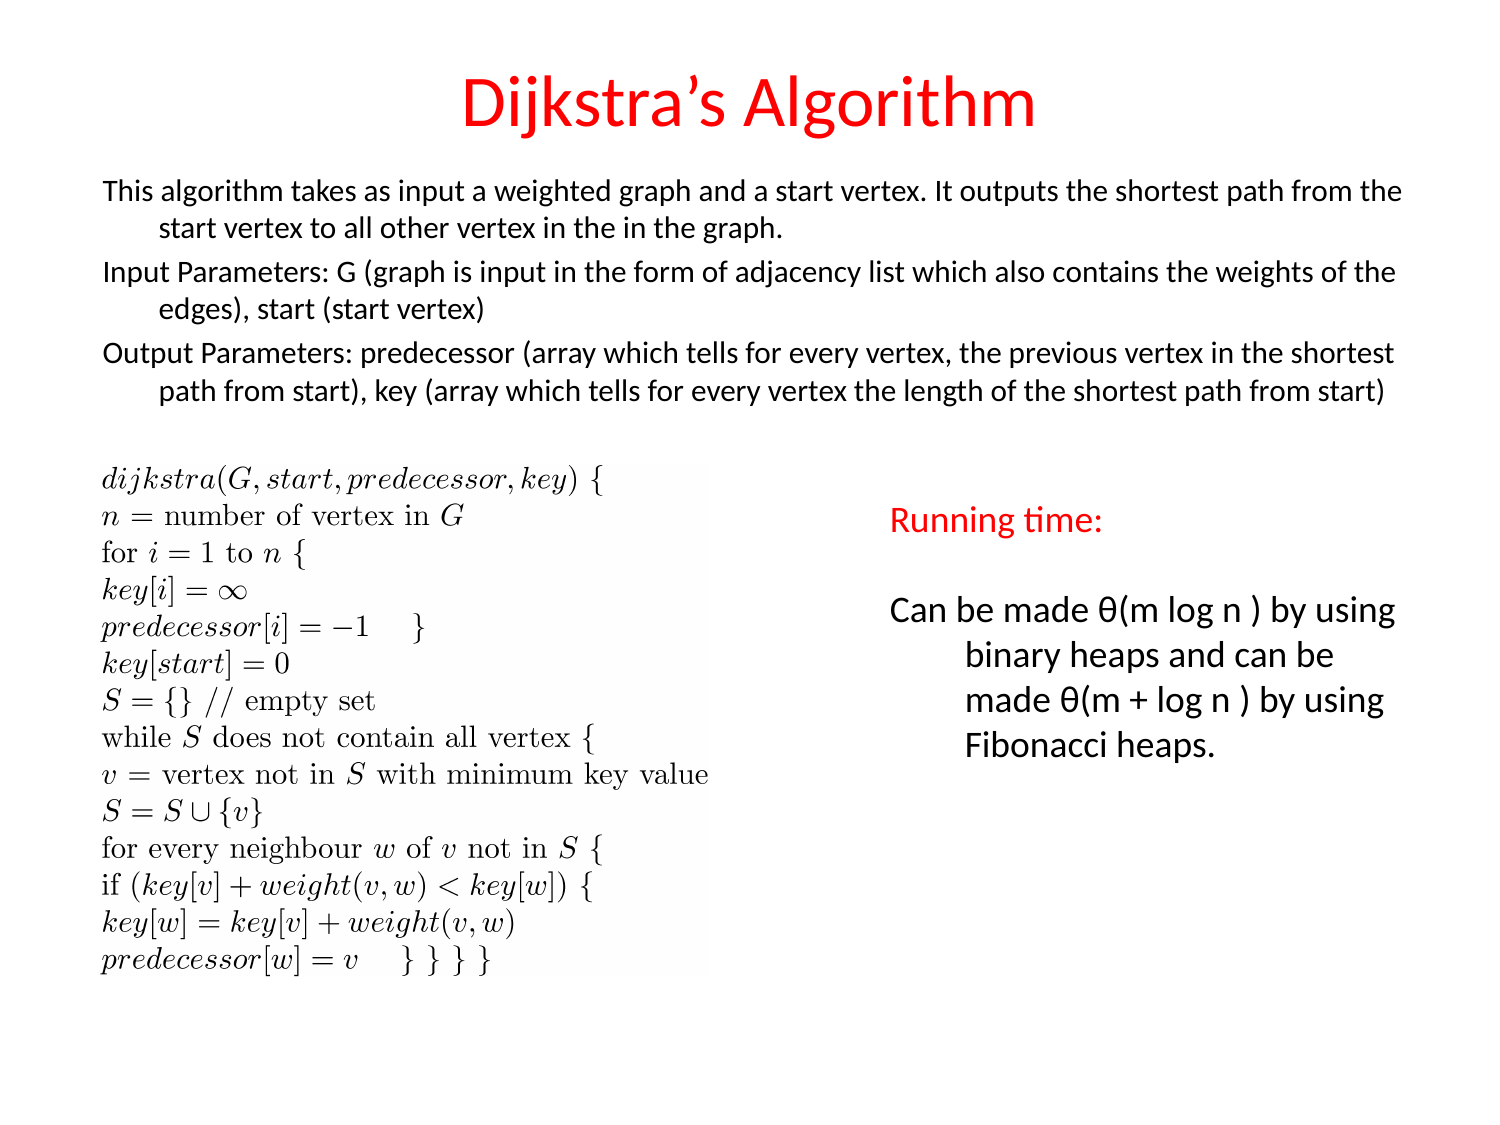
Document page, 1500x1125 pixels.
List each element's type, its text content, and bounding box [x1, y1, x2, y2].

list This algorithm takes as input a weighted graph and a start vertex. It outputs the shortest path from the start vertex to all other vertex in the in the graph. Input Parameters: G (graph is input in the form of adjacency list which also contains the weights of the edges), start (start vertex) Output Parameters: predecessor (array which tells for every vertex, the previous vertex in the shortest path from start), key (array which tells for every vertex the length of the shortest path from start) [87, 162, 1438, 425]
text_box Running time: Can be made θ(m log n ) by using binary heaps and can be made θ(m + log n ) by using Fibonacci heaps. [875, 487, 1438, 818]
picture [99, 464, 710, 977]
title Dijkstra’s Algorithm [75, 45, 1425, 150]
